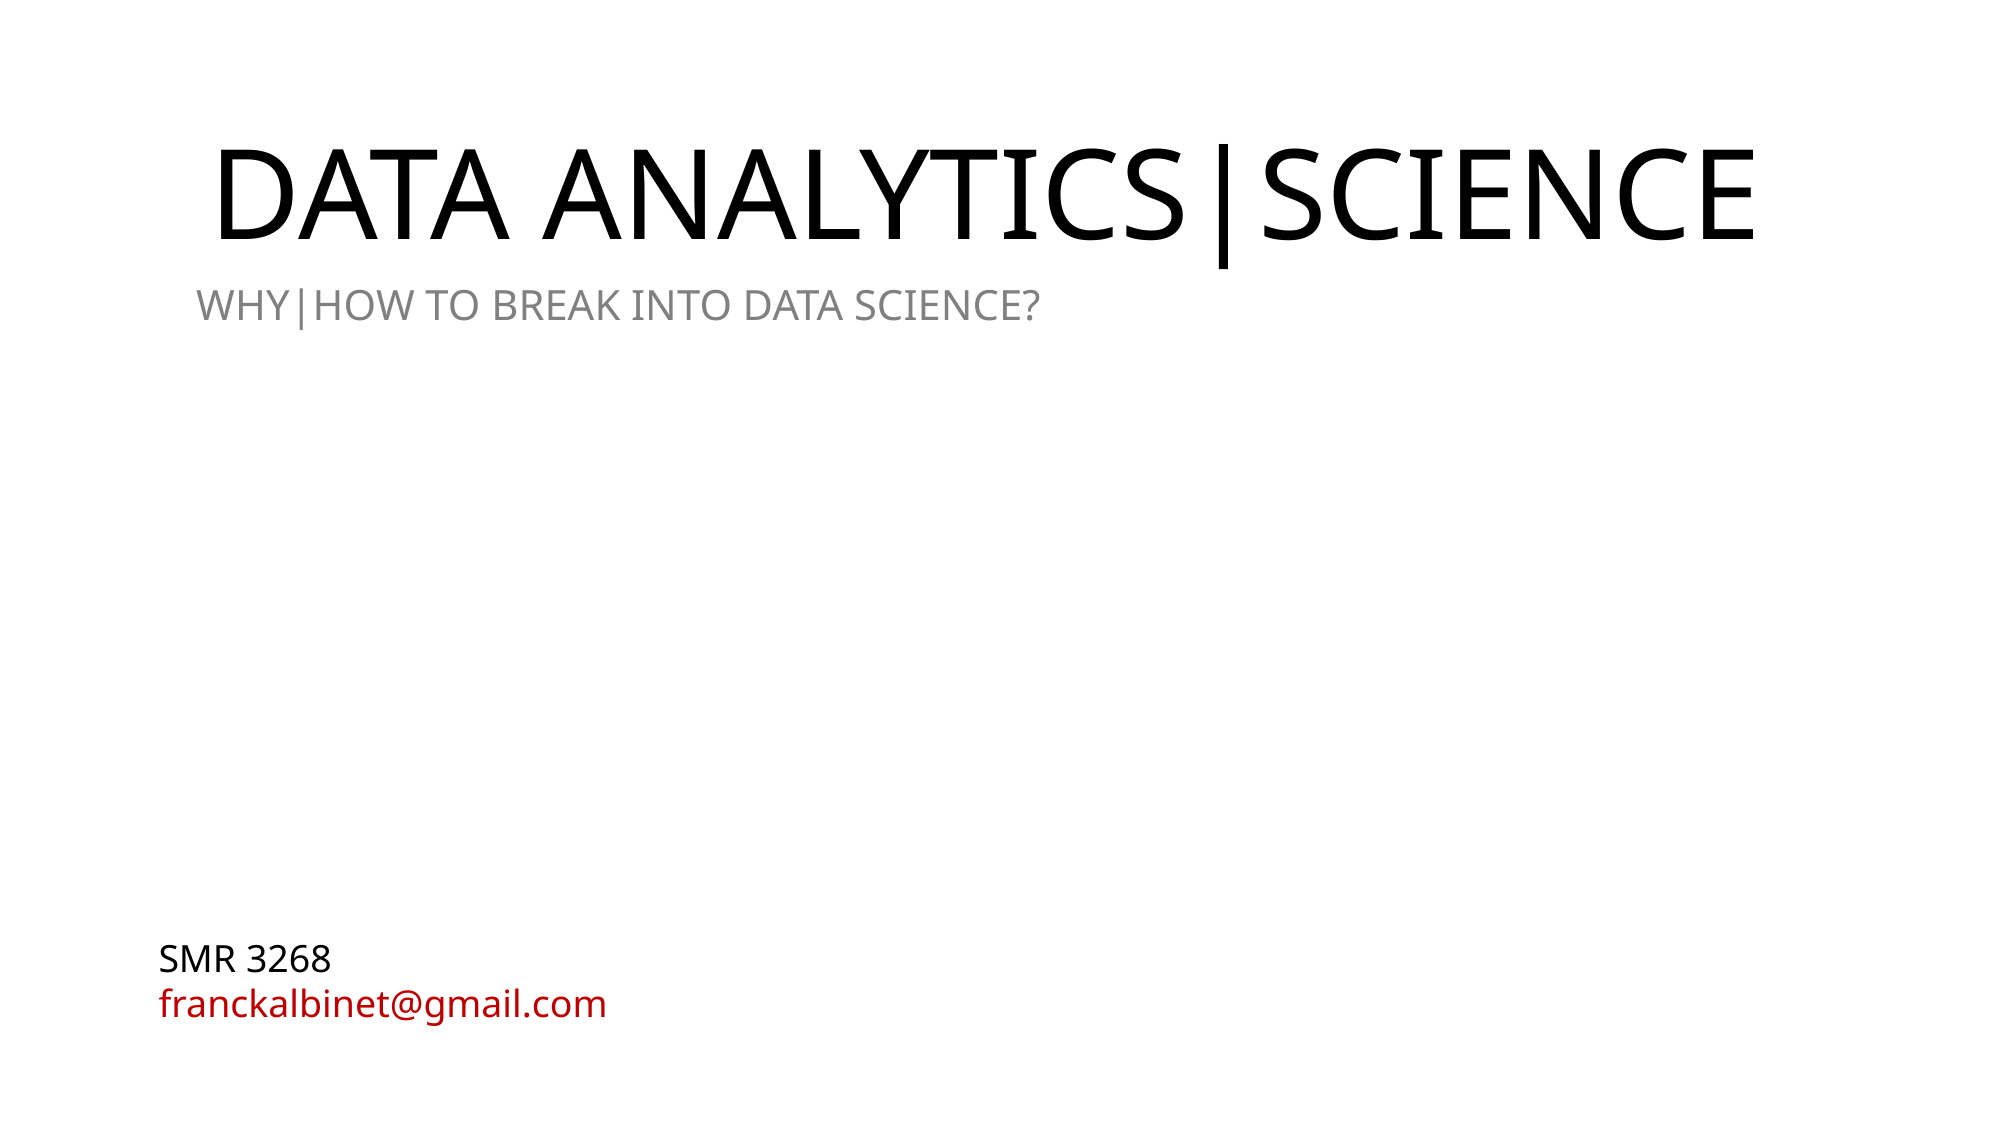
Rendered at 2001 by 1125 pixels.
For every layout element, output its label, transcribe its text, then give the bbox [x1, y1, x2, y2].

text_box SMR 3268 franckalbinet@gmail.com [143, 927, 623, 1033]
text_box DATA ANALYTICS|SCIENCE [194, 107, 1778, 272]
text_box WHY|HOW TO BREAK INTO DATA SCIENCE? [181, 271, 1056, 337]
